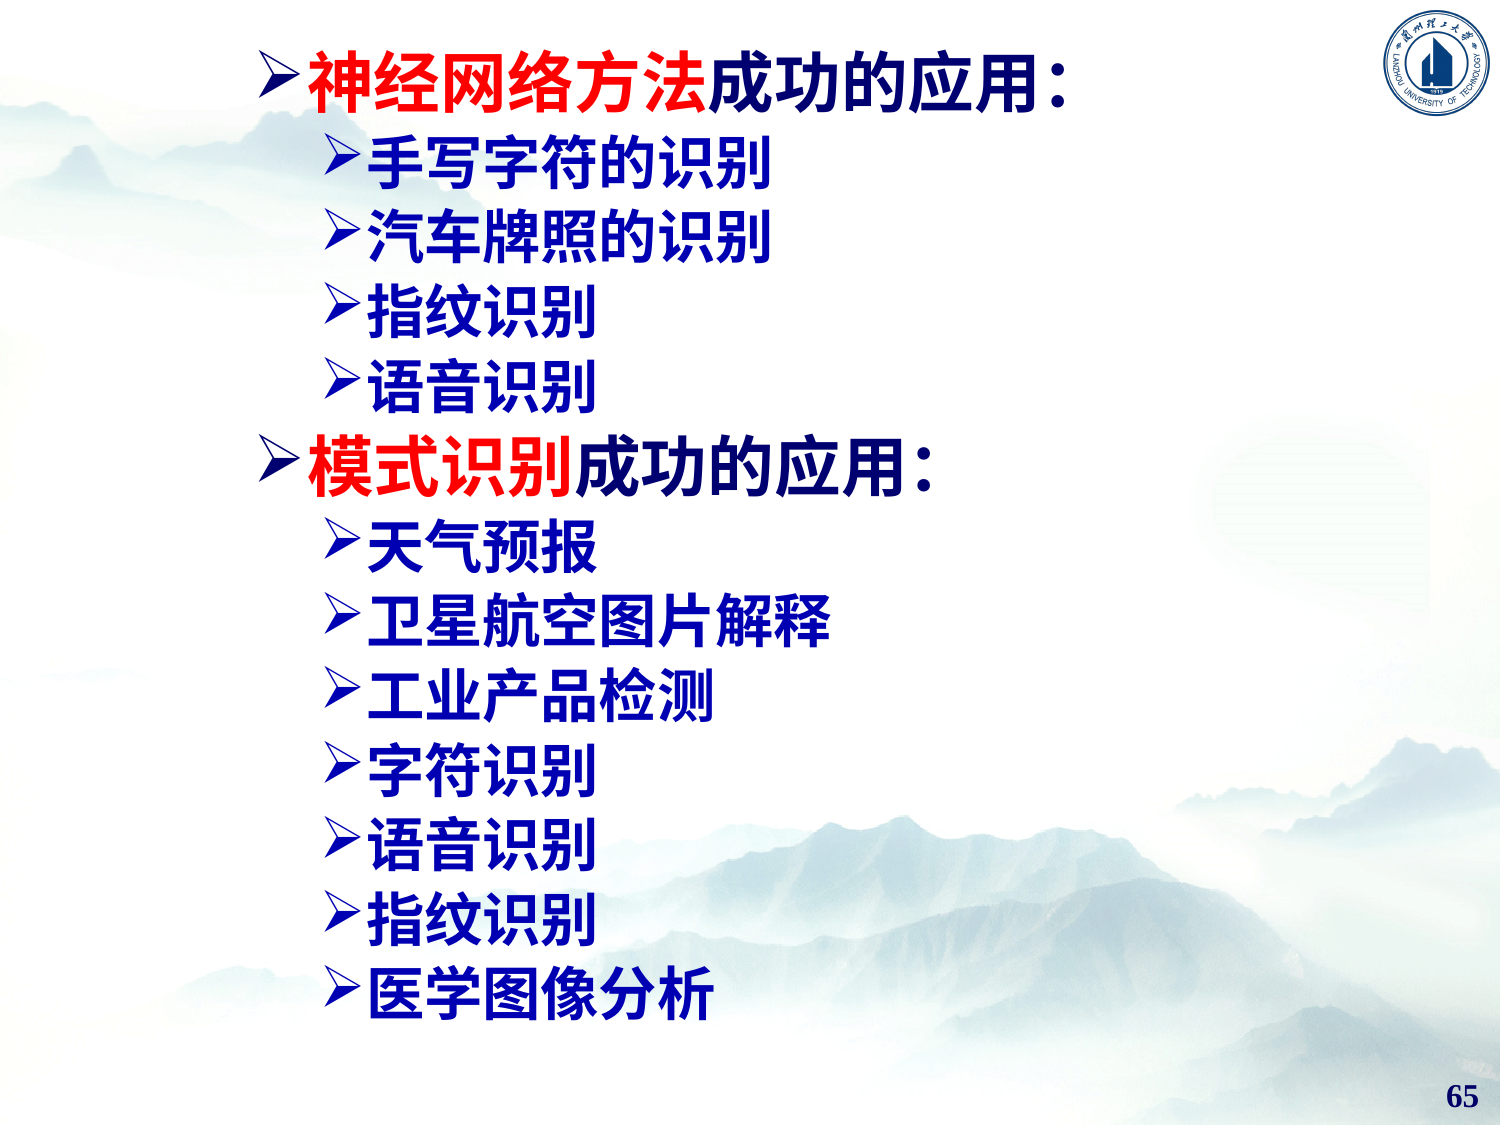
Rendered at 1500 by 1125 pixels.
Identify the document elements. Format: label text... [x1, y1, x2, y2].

list 神经网络方法成功的应用： 手写字符的识别 汽车牌照的识别 指纹识别 语音识别 模式识别成功的应用： 天气预报 卫星航空图片解释 工业产品检测 字符识别 语音识别 指纹识别 医学图像分析 [126, 42, 1402, 1100]
slide_number 65 [1181, 1066, 1495, 1125]
picture [0, 0, 1500, 1125]
